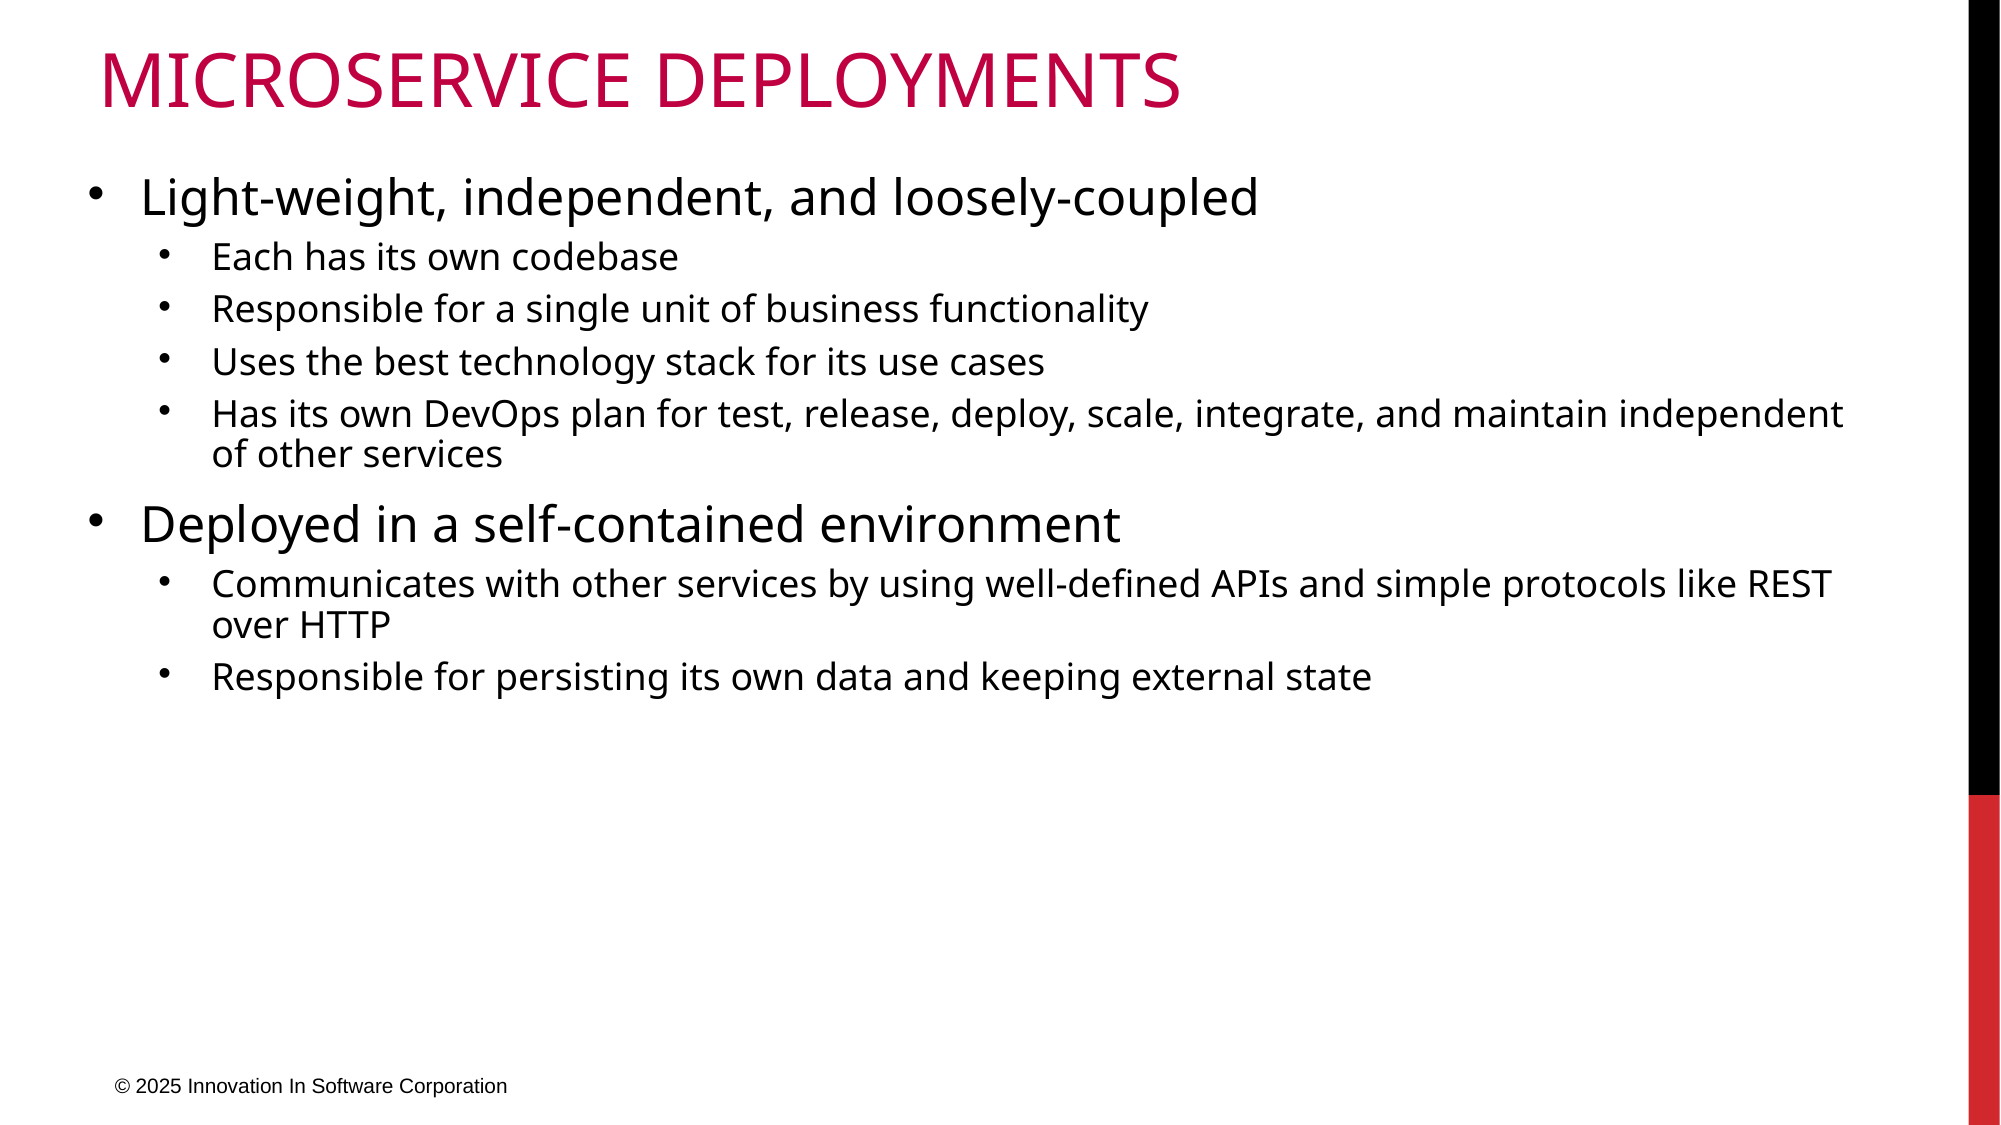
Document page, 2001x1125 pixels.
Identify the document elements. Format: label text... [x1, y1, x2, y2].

list Light-weight, independent, and loosely-coupled Each has its own codebase Responsible for a single unit of business functionality Uses the best technology stack for its use cases Has its own DevOps plan for test, release, deploy, scale, integrate, and maintain independent of other services Deployed in a self-contained environment Communicates with other services by using well-defined APIs and simple protocols like REST over HTTP Responsible for persisting its own data and keeping external state [69, 172, 1874, 1001]
title Microservice Deployments [98, 0, 1923, 186]
footer © 2025 Innovation In Software Corporation [99, 1065, 850, 1112]
